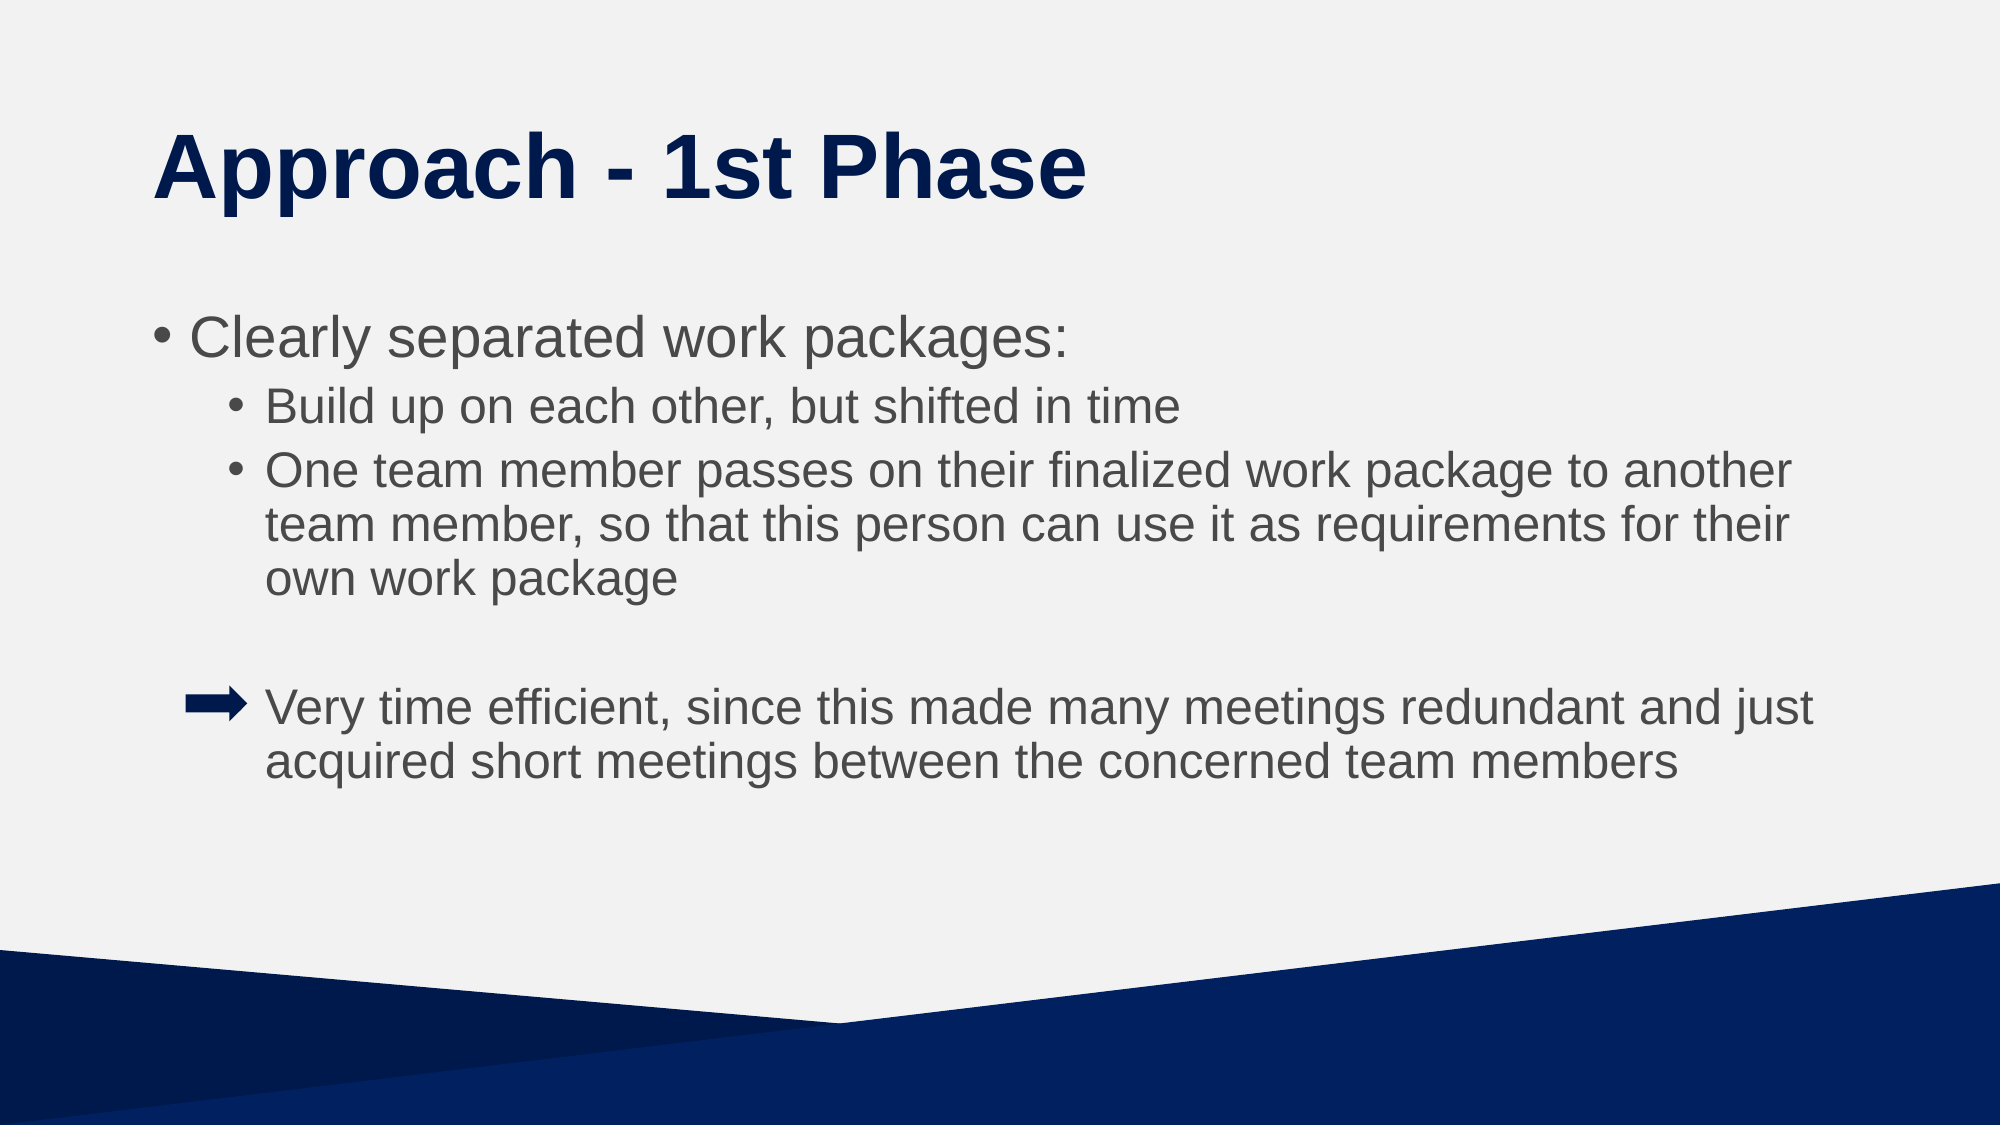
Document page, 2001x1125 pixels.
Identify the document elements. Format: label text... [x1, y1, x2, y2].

list Clearly separated work packages: Build up on each other, but shifted in time One team member passes on their finalized work package to another team member, so that this person can use it as requirements for their own work package Very time efficient, since this made many meetings redundant and just acquired short meetings between the concerned team members [137, 299, 1863, 1014]
title Approach - 1st Phase [137, 59, 1863, 278]
text_box [184, 682, 249, 724]
